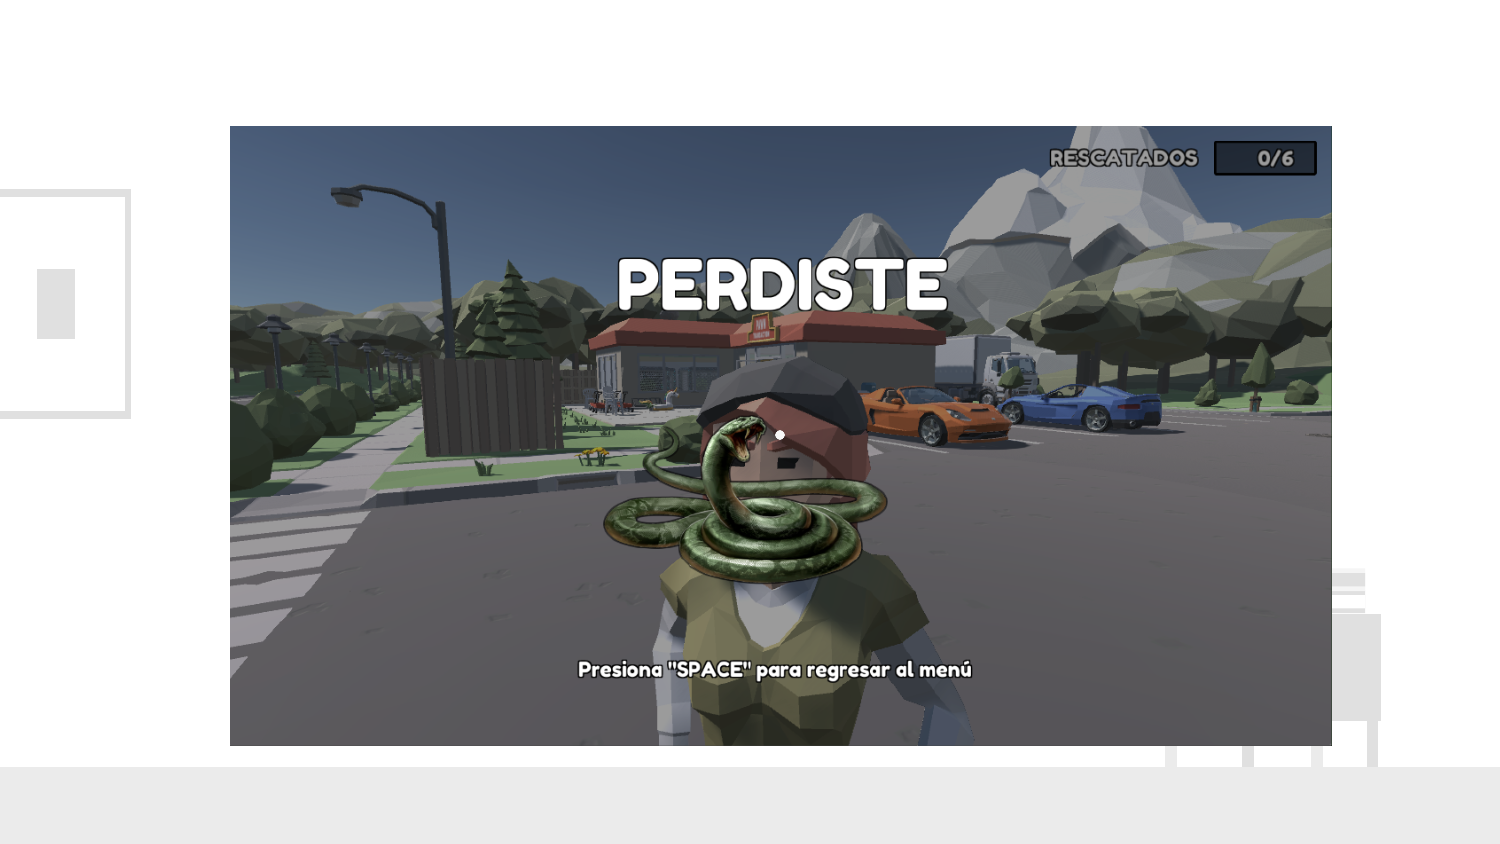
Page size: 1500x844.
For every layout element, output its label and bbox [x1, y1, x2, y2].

picture [229, 126, 1332, 747]
